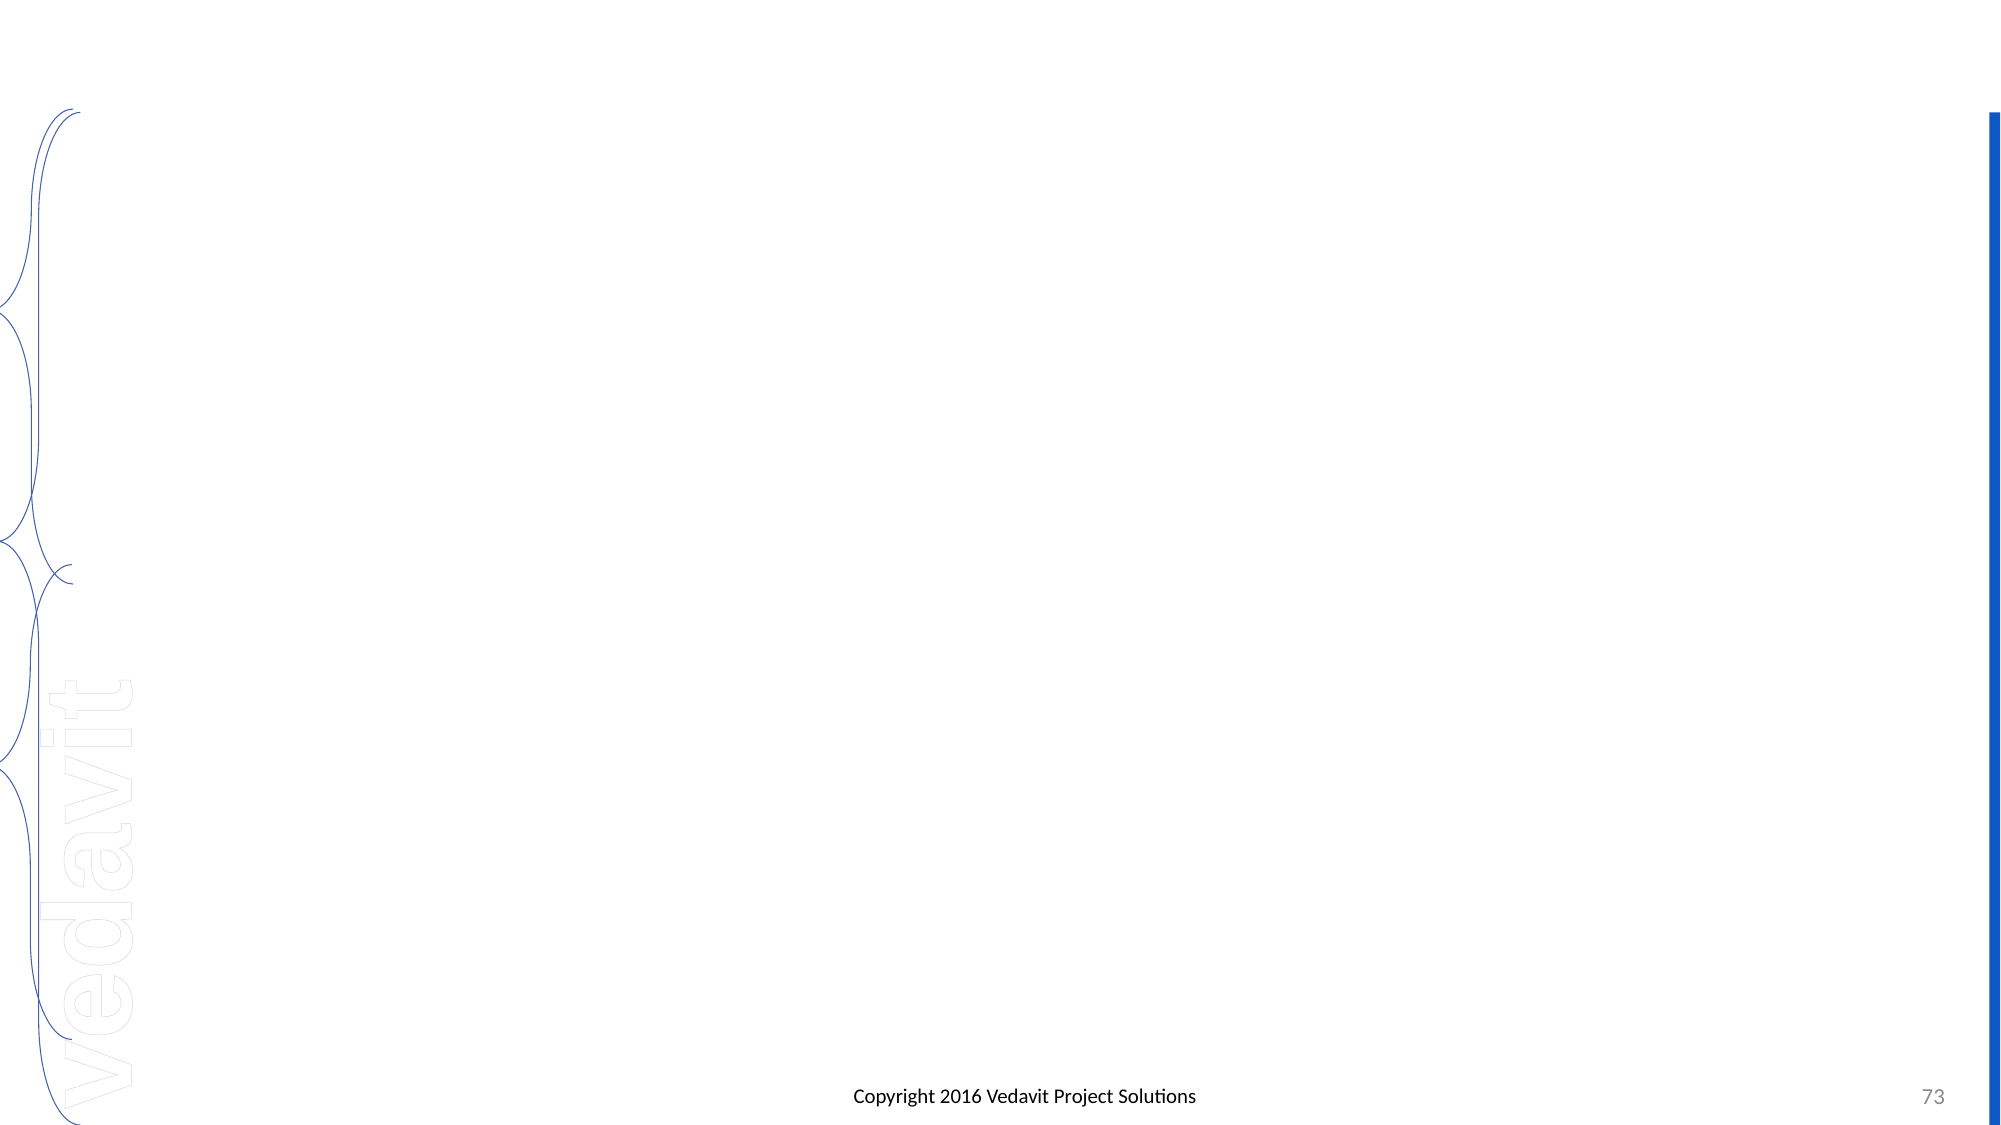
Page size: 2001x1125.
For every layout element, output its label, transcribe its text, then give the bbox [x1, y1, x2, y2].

slide_number 73 [1866, 1065, 2000, 1125]
